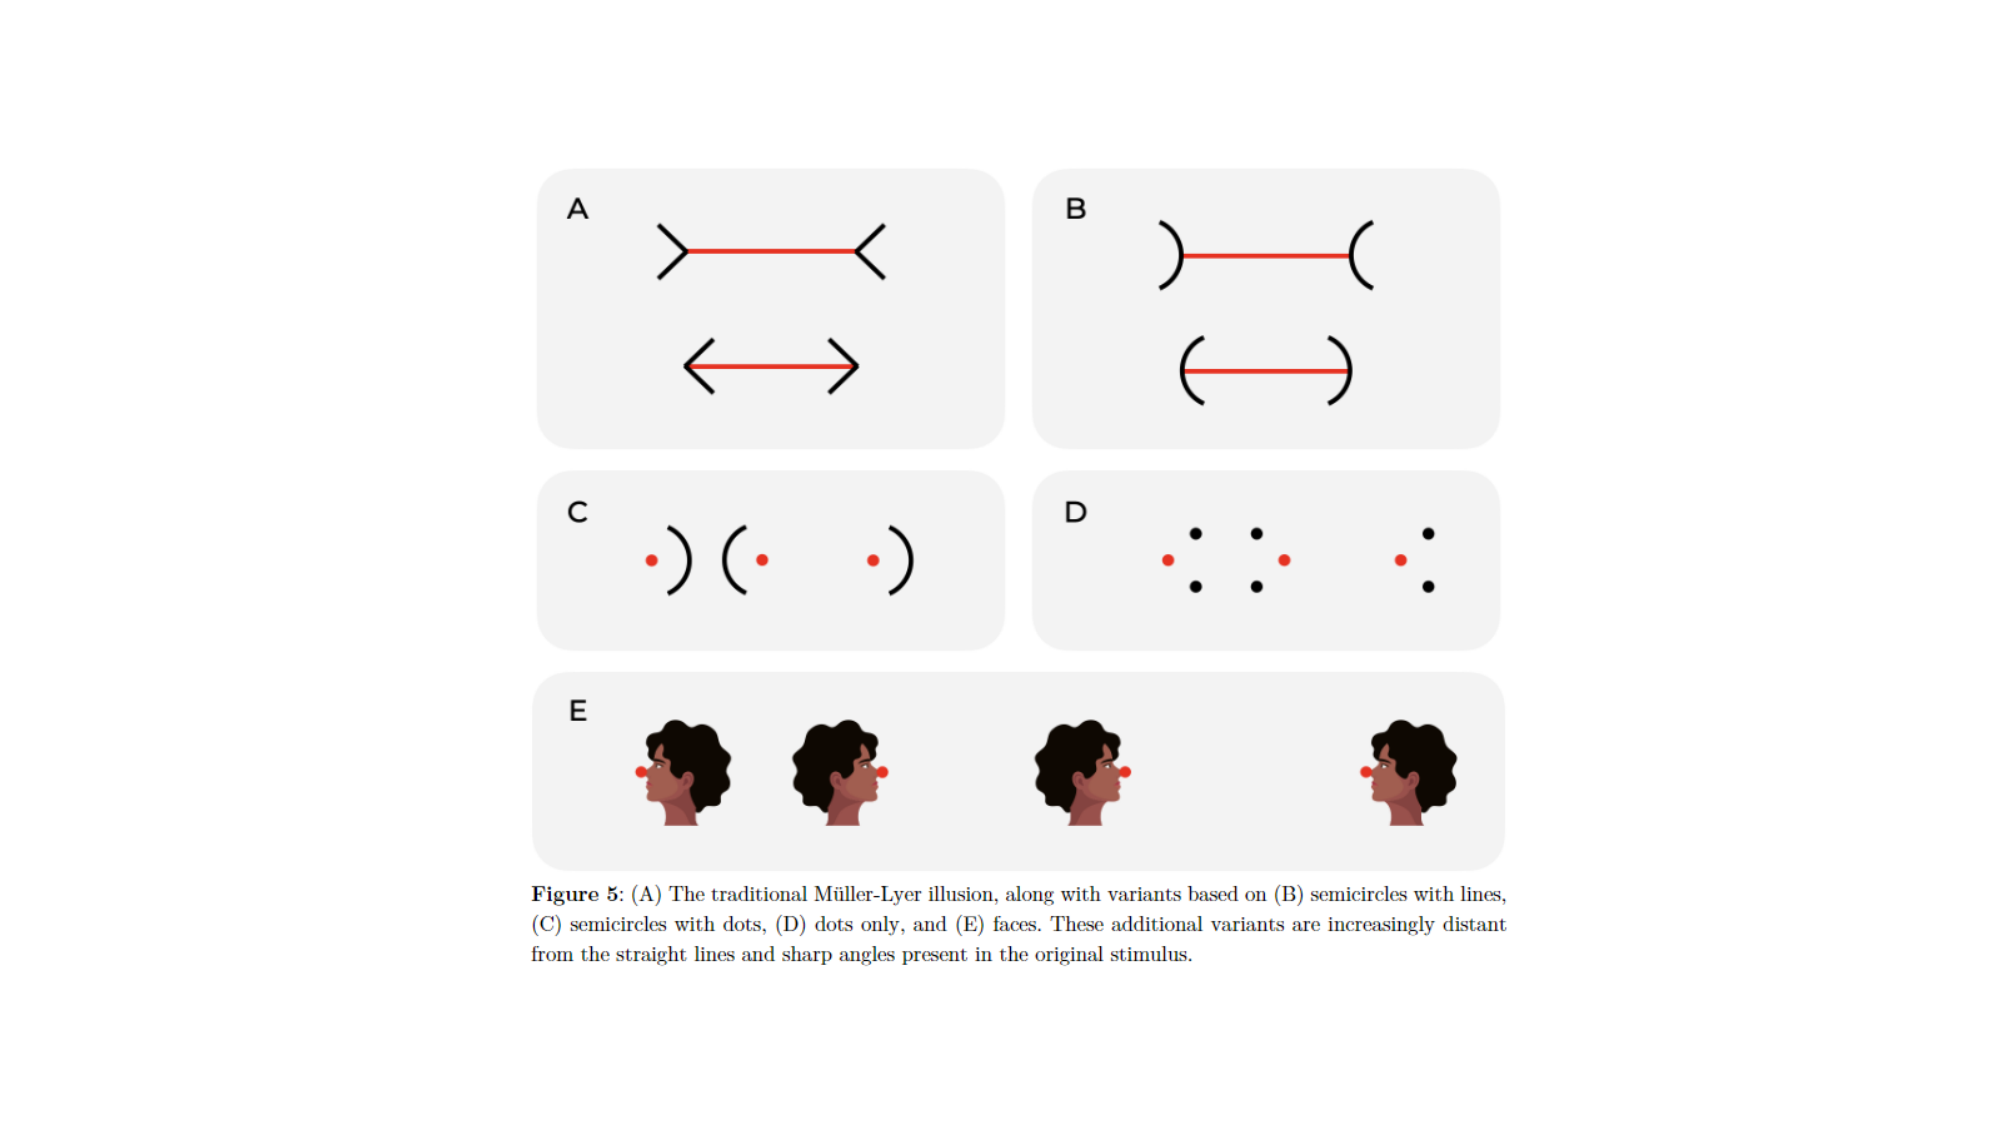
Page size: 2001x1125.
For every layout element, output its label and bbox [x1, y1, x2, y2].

picture [480, 145, 1520, 980]
